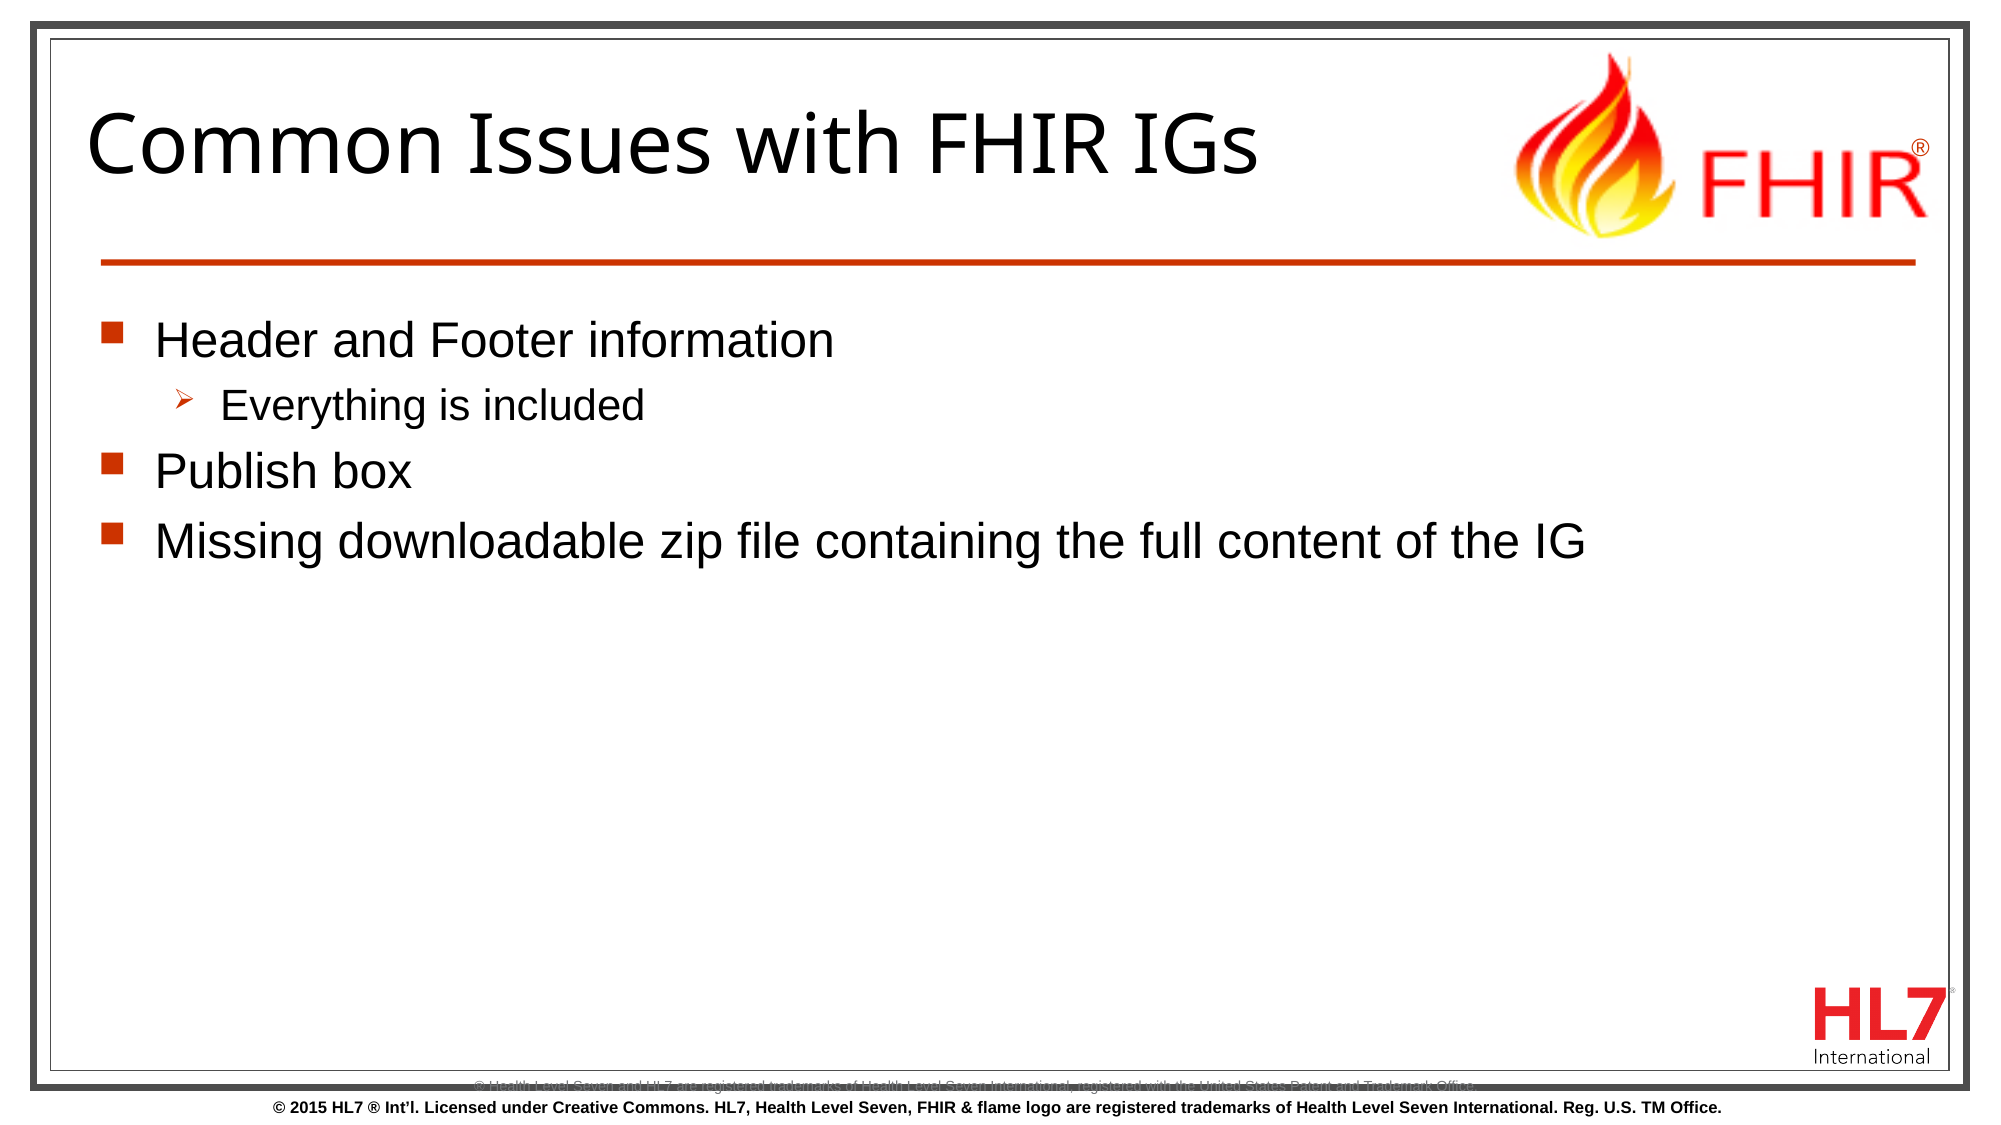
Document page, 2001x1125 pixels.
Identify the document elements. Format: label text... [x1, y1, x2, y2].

title Common Issues with FHIR IGs [70, 54, 1504, 244]
picture [1498, 42, 1944, 249]
picture [1771, 937, 1999, 1114]
footer ® Health Level Seven and HL7 are registered trademarks of Health Level Seven International, registered with the United States Patent and Trademark Office. [459, 1062, 1525, 1102]
list Header and Footer information Everything is included Publish box Missing downloadable zip file containing the full content of the IG [83, 299, 1917, 1059]
